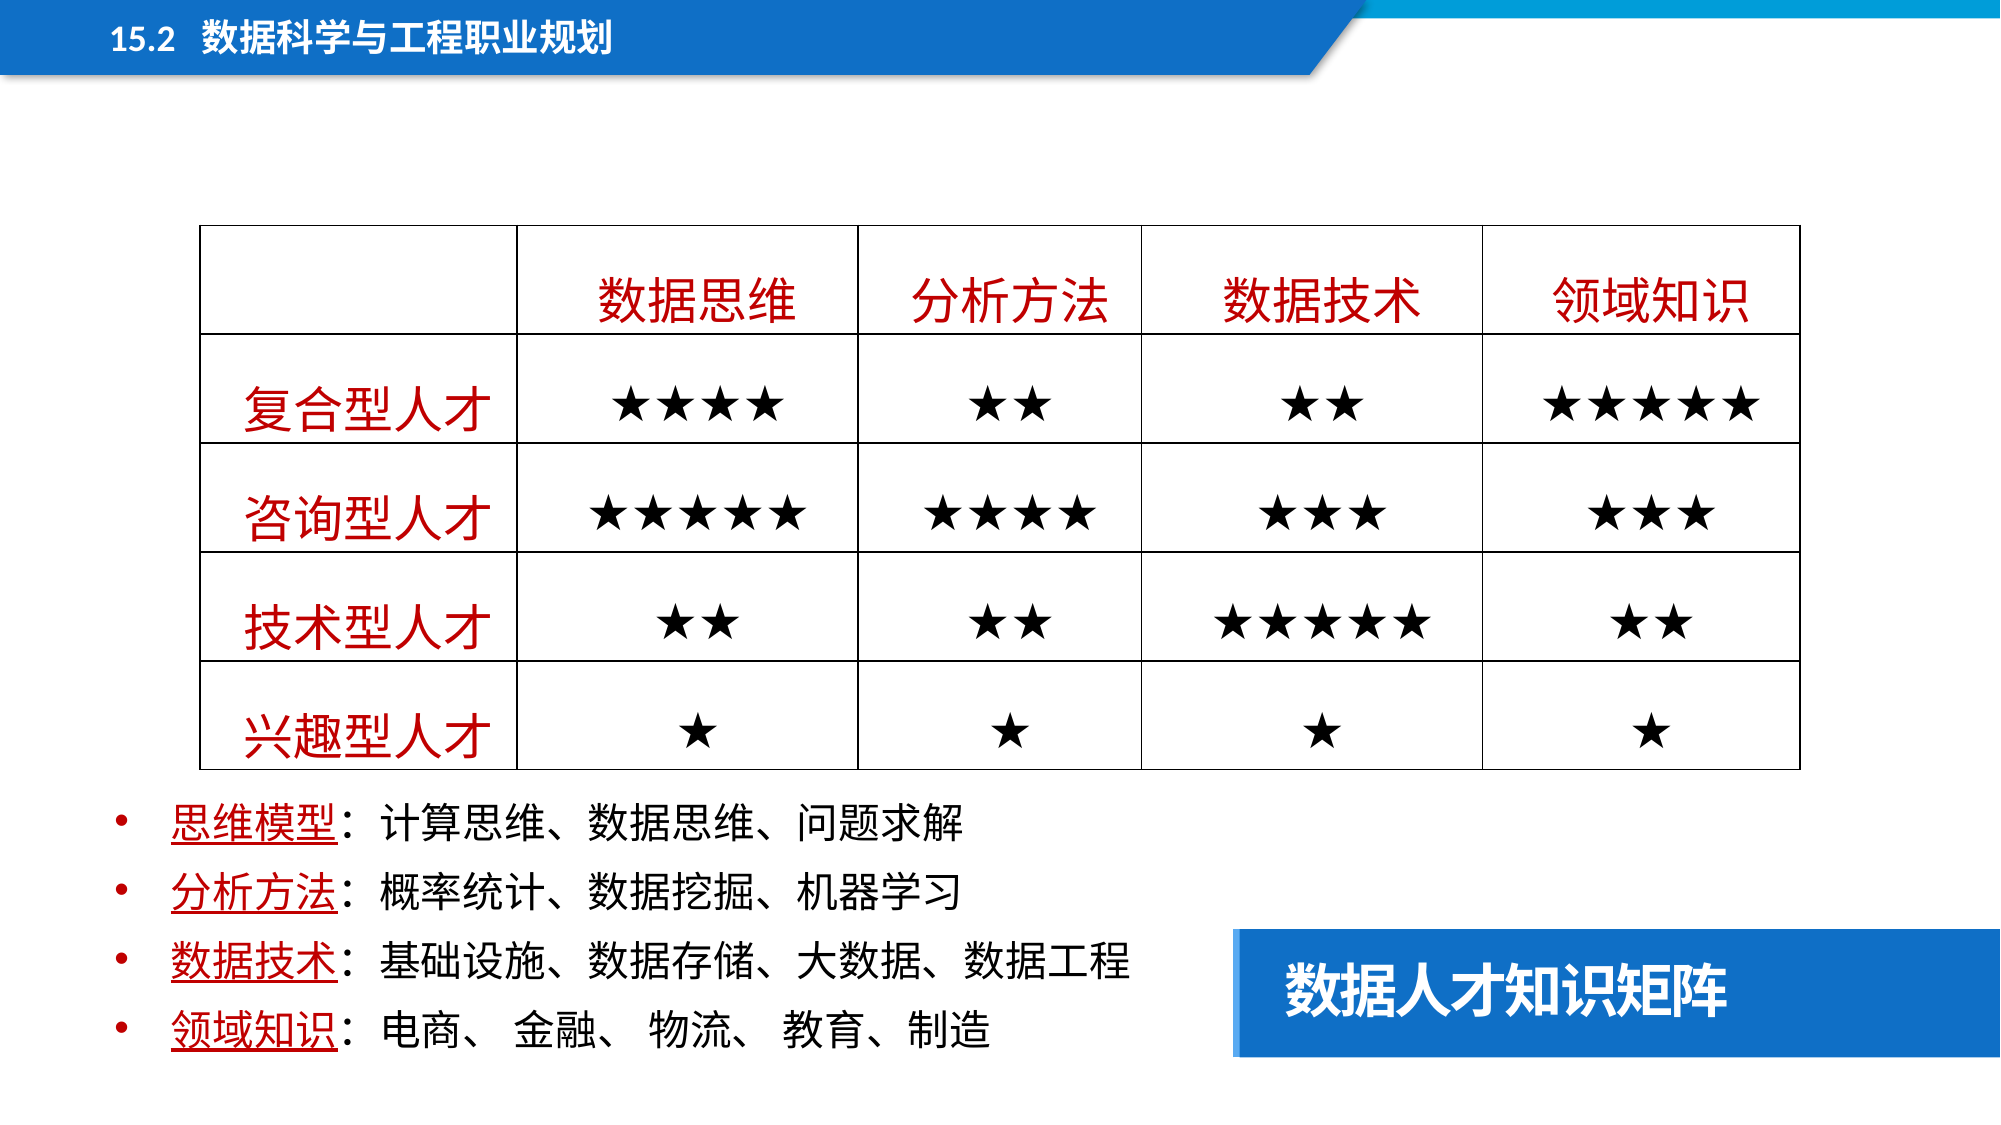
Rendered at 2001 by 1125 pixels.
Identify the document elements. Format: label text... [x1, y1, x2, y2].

table_cell 技术型人才 [201, 553, 516, 660]
table_cell ★★★★★ [518, 444, 857, 551]
table_cell ★ [1142, 662, 1482, 769]
list 数据人才知识矩阵 [1239, 929, 2000, 1058]
table_cell ★ [859, 662, 1141, 769]
table_cell ★ [518, 662, 857, 769]
table_header 数据技术 [1142, 226, 1482, 333]
table_cell ★★ [1142, 335, 1482, 442]
table_cell 复合型人才 [201, 335, 516, 442]
table_cell ★★★★★ [1142, 553, 1482, 660]
table_cell ★★ [859, 553, 1141, 660]
table_header [201, 226, 516, 333]
table_cell ★★★★★ [1483, 335, 1799, 442]
table_cell ★★★★ [518, 335, 857, 442]
table_cell ★ [1483, 662, 1799, 769]
table_cell ★★★★ [859, 444, 1141, 551]
table_cell ★★ [518, 553, 857, 660]
table_header 领域知识 [1483, 226, 1799, 333]
text_box 思维模型：计算思维、数据思维、问题求解 分析方法：概率统计、数据挖掘、机器学习 数据技术：基础设施、数据存储、大数据、数据工程 领域知识：电商、 金融、 物流、 教育、制造 [99, 782, 1195, 1076]
table_header 分析方法 [859, 226, 1141, 333]
table_cell ★★ [1483, 553, 1799, 660]
table_cell 咨询型人才 [201, 444, 516, 551]
table_cell ★★★ [1483, 444, 1799, 551]
list 15.2 数据科学与工程职业规划 [93, 11, 1138, 68]
table_cell 兴趣型人才 [201, 662, 516, 769]
table_cell ★★★ [1142, 444, 1482, 551]
table_header 数据思维 [518, 226, 857, 333]
table_cell ★★ [859, 335, 1141, 442]
